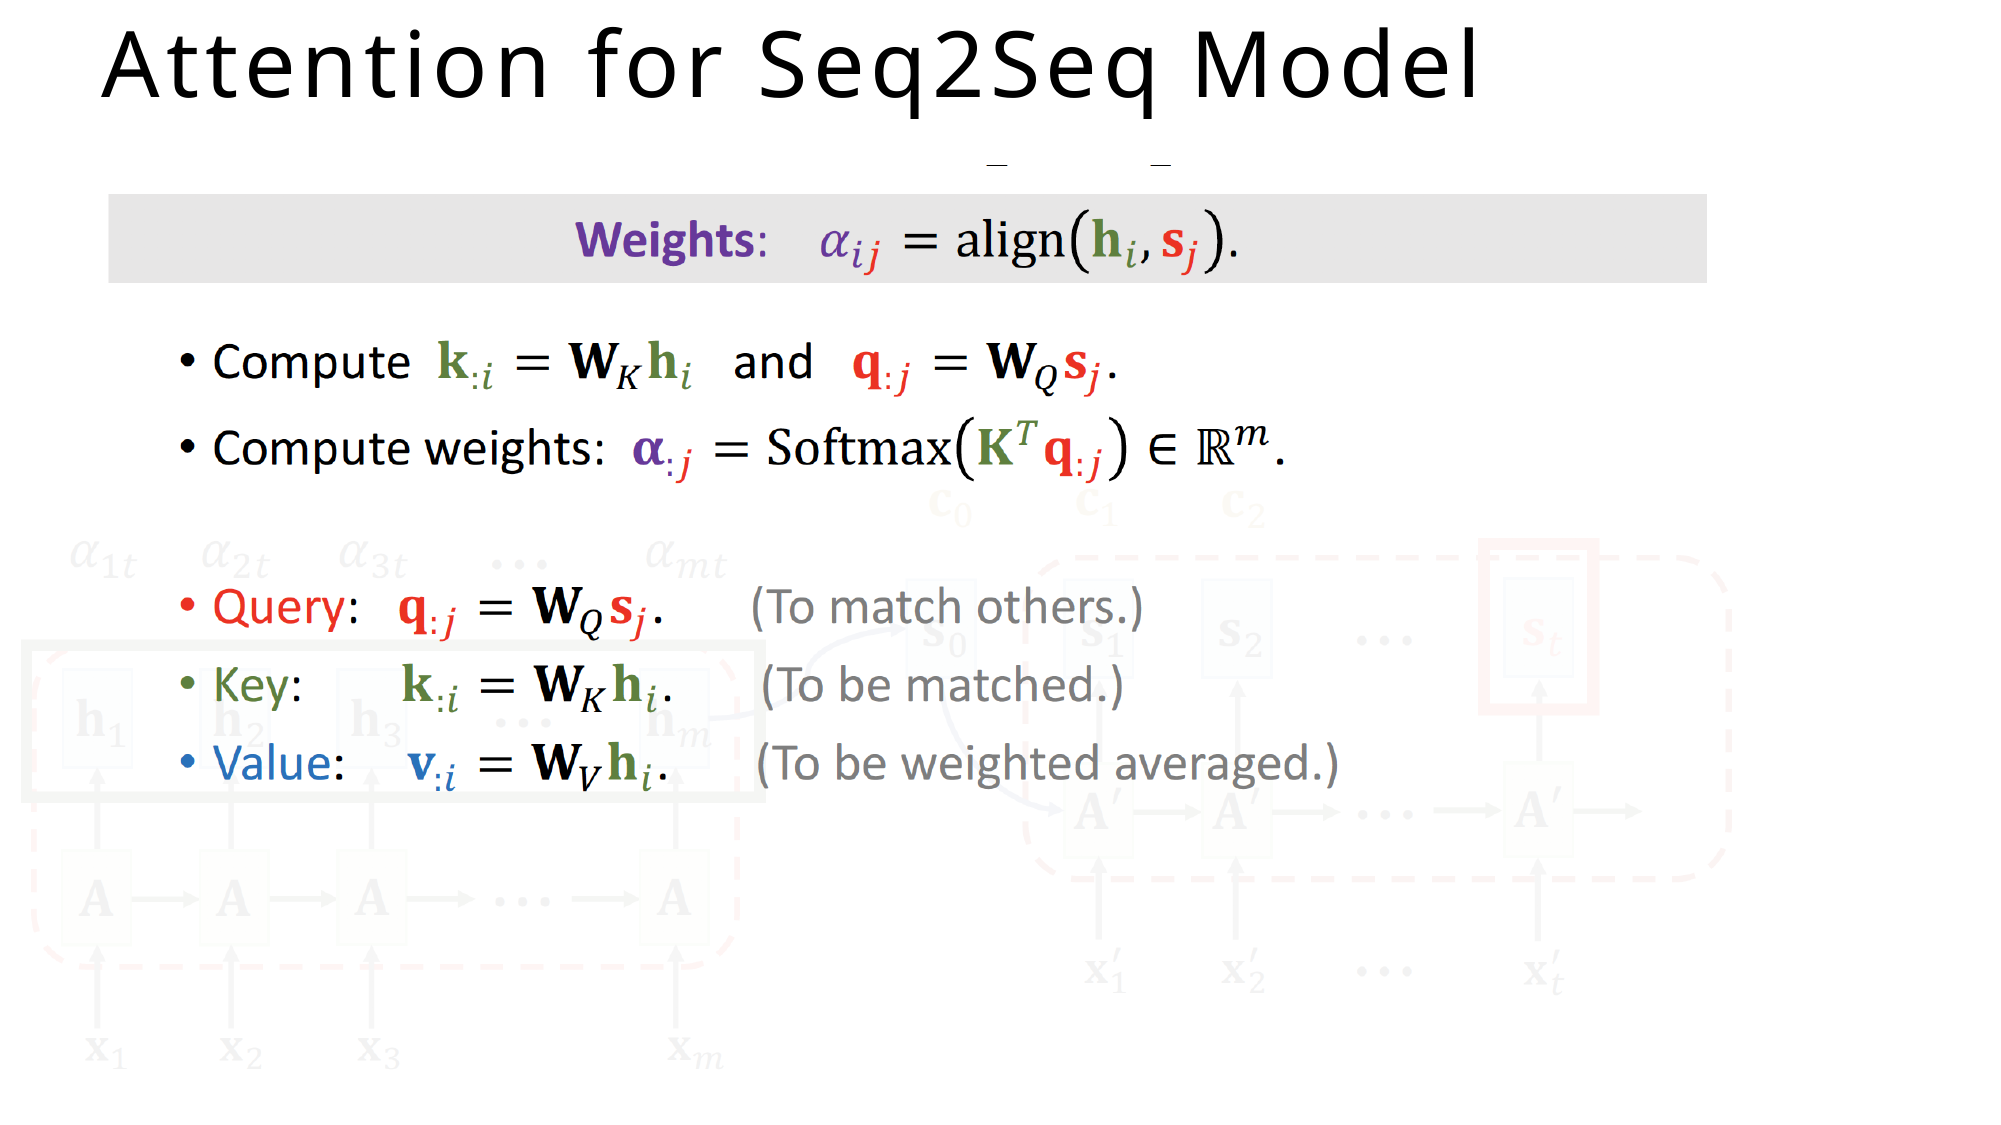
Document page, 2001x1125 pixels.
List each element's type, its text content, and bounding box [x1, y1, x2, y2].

picture [21, 165, 1808, 1072]
title Attention for Seq2Seq Model [99, 0, 1543, 156]
